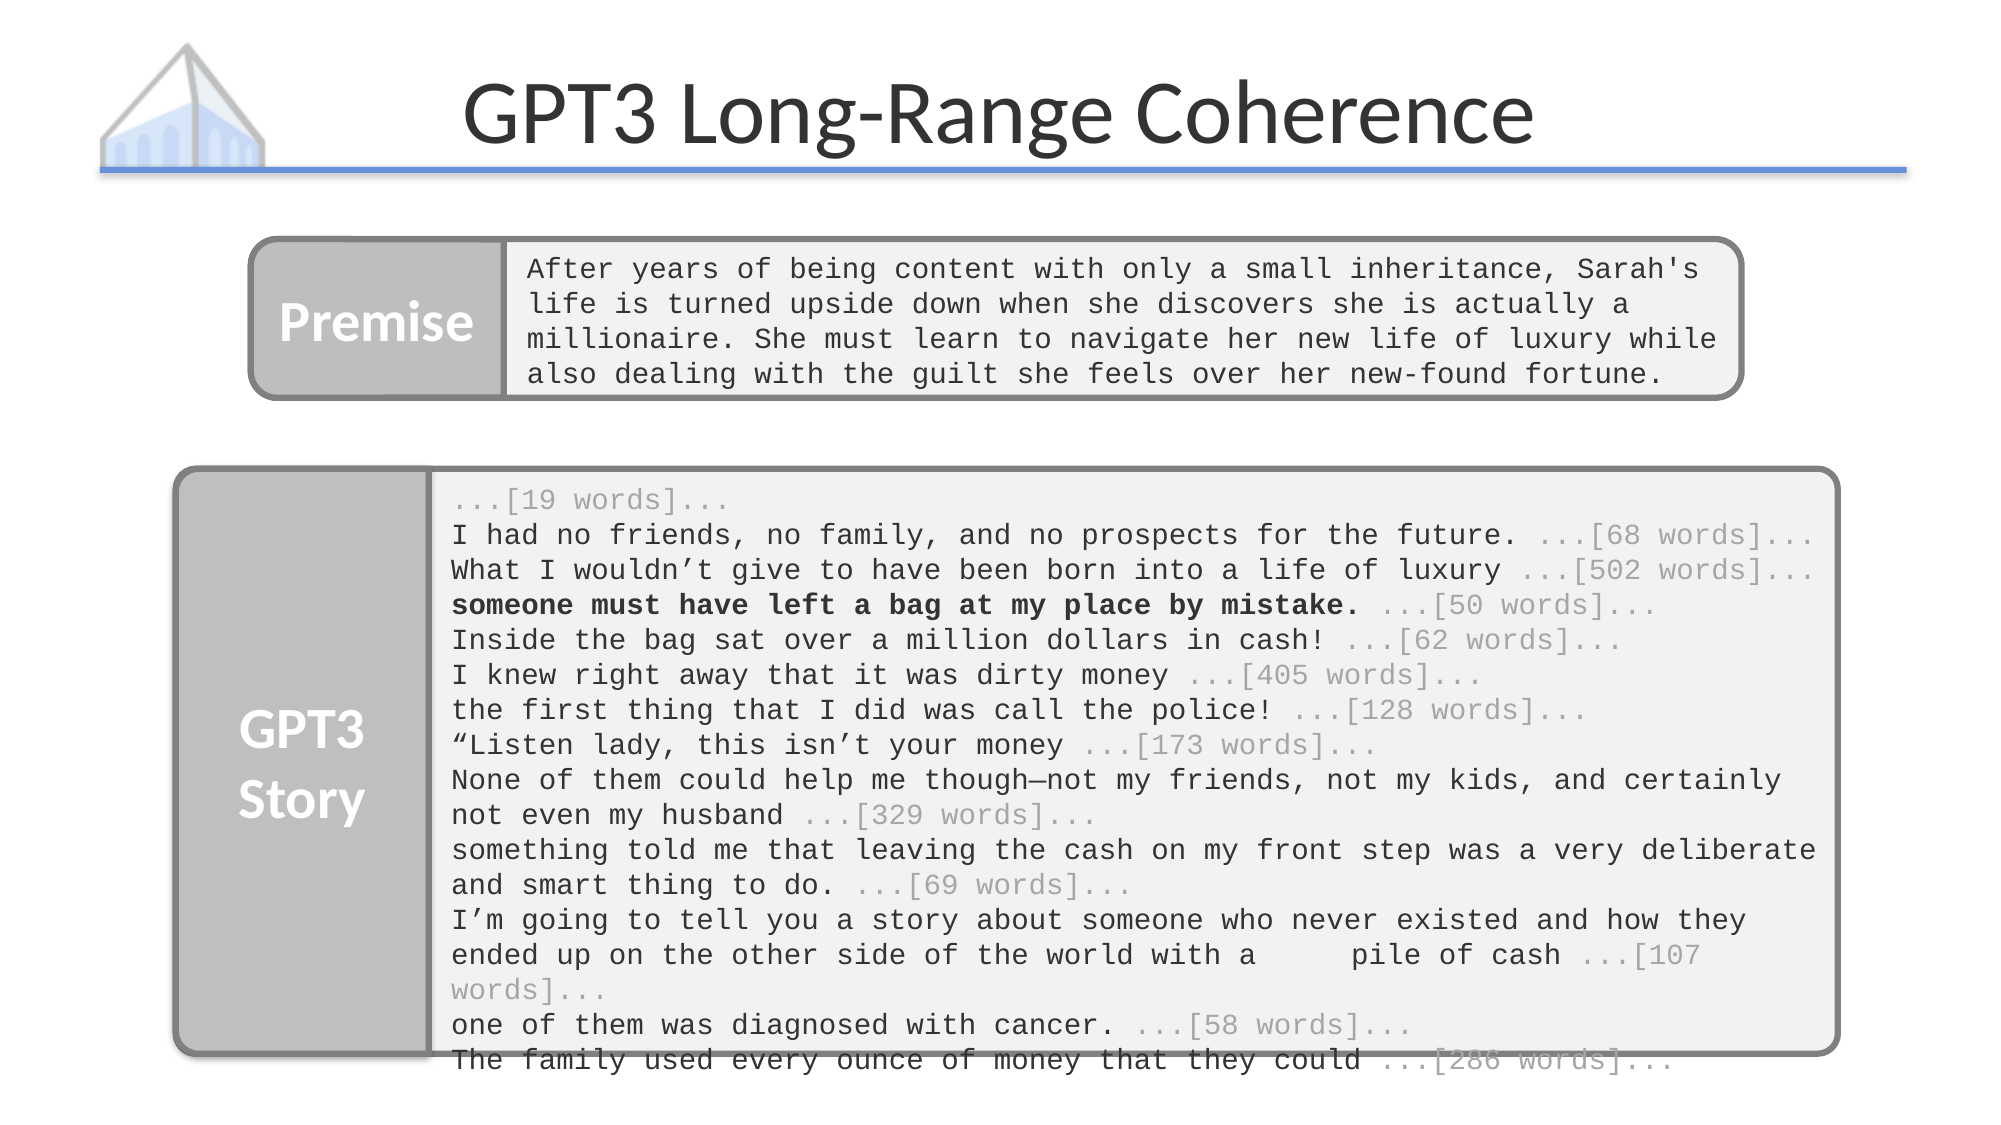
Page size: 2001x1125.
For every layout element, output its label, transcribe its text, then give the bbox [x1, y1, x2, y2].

text_box Premise [248, 236, 506, 400]
text_box [430, 466, 1834, 1056]
text_box ...[19 words]... I had no friends, no family, and no prospects for the future. ...[68 words]... What I wouldn’t give to have been born into a life of luxury ...[502 words]... someone must have left a bag at my place by mistake. ...[50 words]... Inside the bag sat over a million dollars in cash! ...[62 words]... I knew right away that it was dirty money ...[405 words]... the first thing that I did was call the police! ...[128 words]... “Listen lady, this isn’t your money ...[173 words]... None of them could help me though—not my friends, not my kids, and certainly not even my husband ...[329 words]... something told me that leaving the cash on my front step was a very deliberate and smart thing to do. ...[69 words]... I’m going to tell you a story about someone who never existed and how they ended up on the other side of the world with a pile of cash ...[107 words]... one of them was diagnosed with cancer. ...[58 words]... The family used every ounce of money that they could ...[286 words]... [436, 473, 1838, 1083]
title GPT3 Long-Range Coherence [0, 23, 2000, 190]
text_box After years of being content with only a small inheritance, Sarah's life is turned upside down when she discovers she is actually a millionaire. She must learn to navigate her new life of luxury while also dealing with the guilt she feels over her new-found fortune. [512, 242, 1750, 397]
text_box GPT3 Story [223, 682, 381, 838]
text_box [173, 466, 431, 1056]
text_box [333, 236, 1732, 400]
